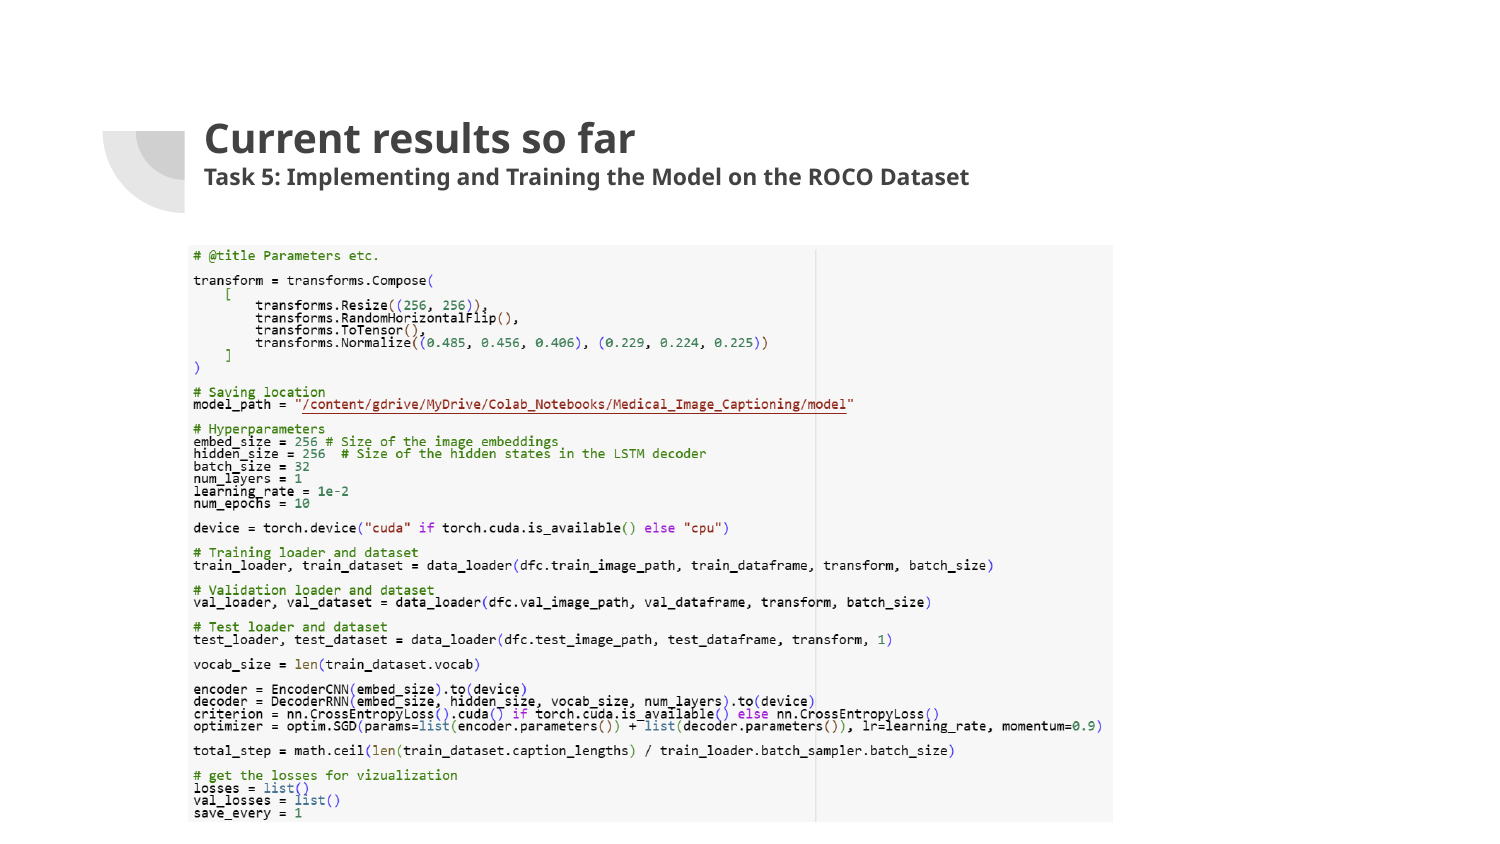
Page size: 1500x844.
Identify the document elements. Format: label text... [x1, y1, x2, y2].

title Current results so far Task 5: Implementing and Training the Model on the ROCO Dataset [188, 98, 1360, 205]
picture [188, 245, 1113, 823]
